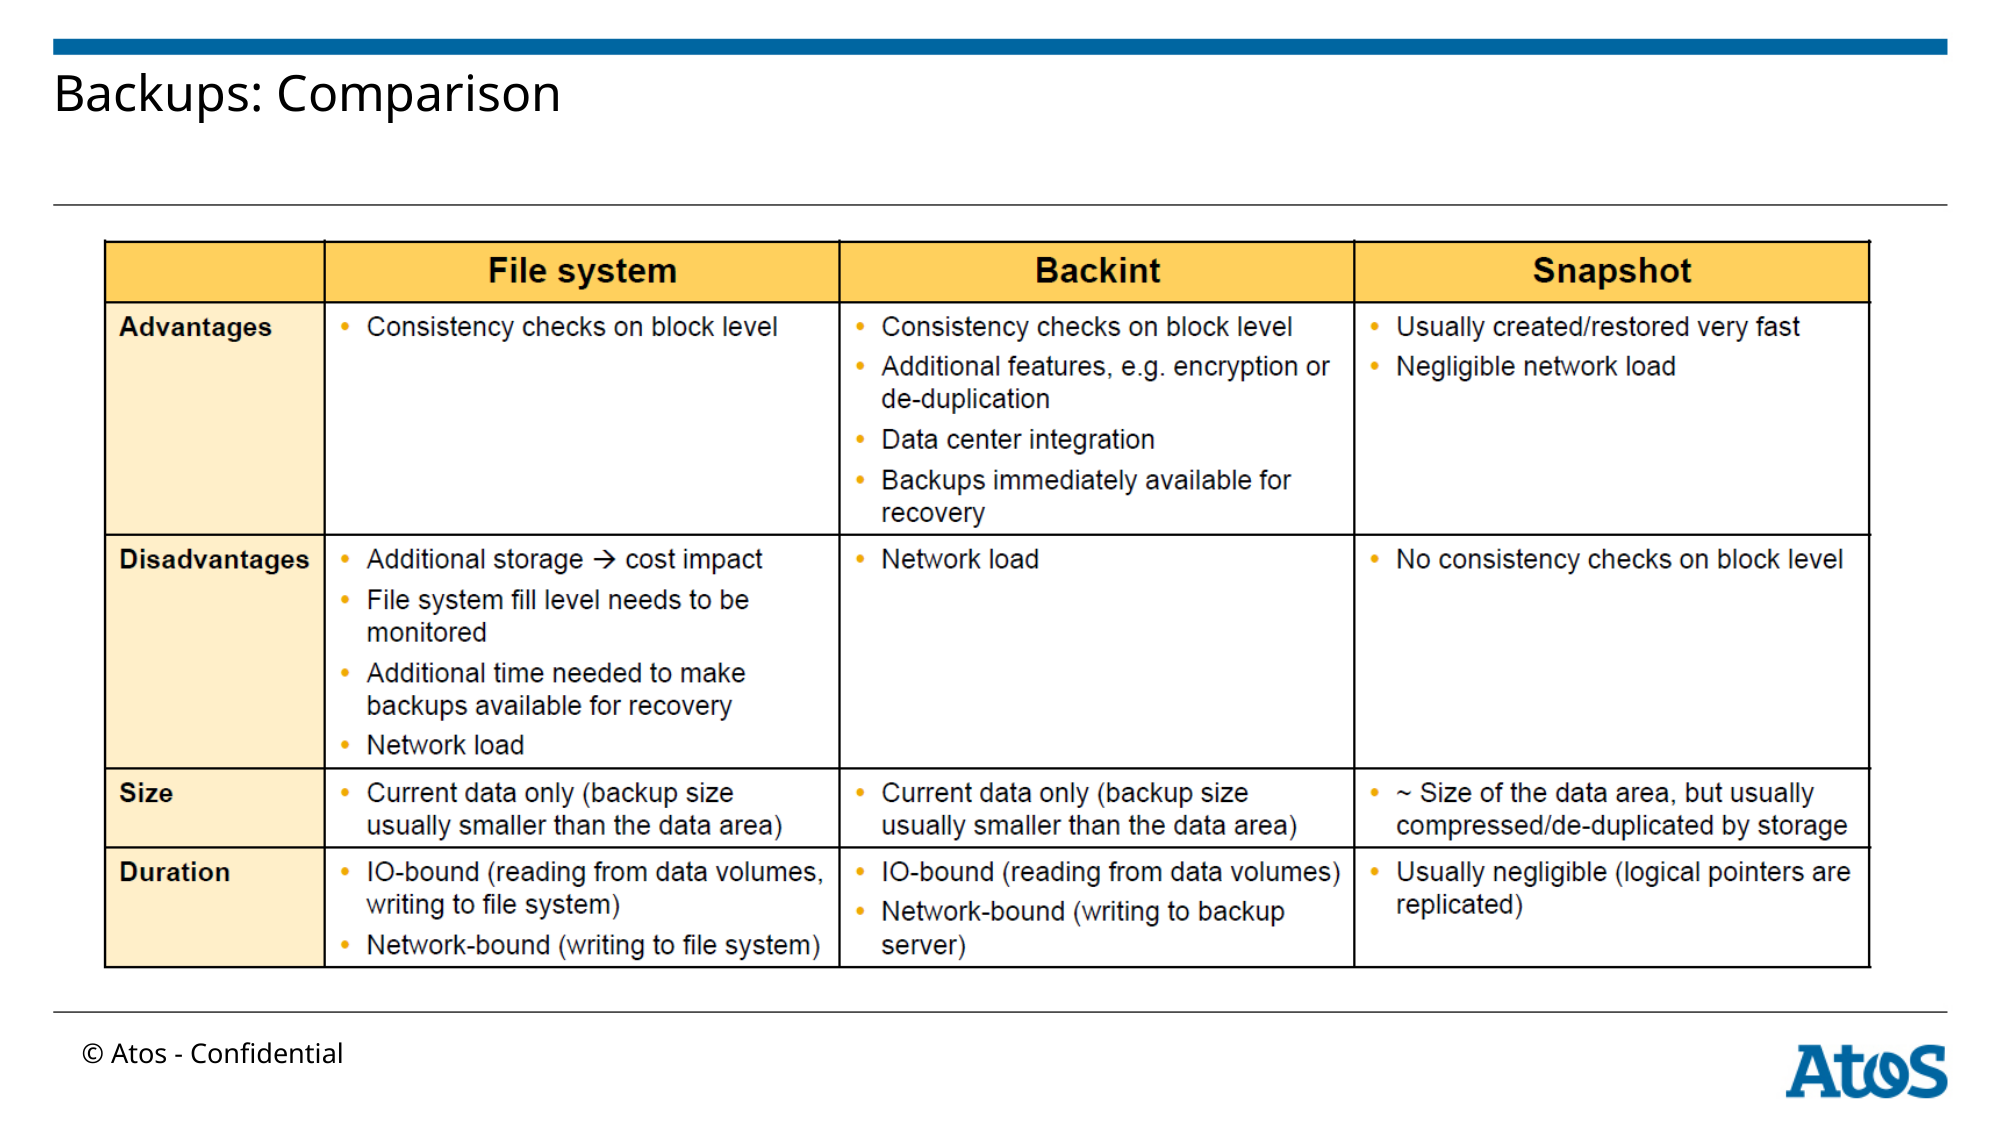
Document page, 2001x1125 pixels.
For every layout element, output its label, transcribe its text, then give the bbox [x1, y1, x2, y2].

picture [0, 0, 2001, 1125]
title Backups: Comparison [33, 51, 1947, 176]
